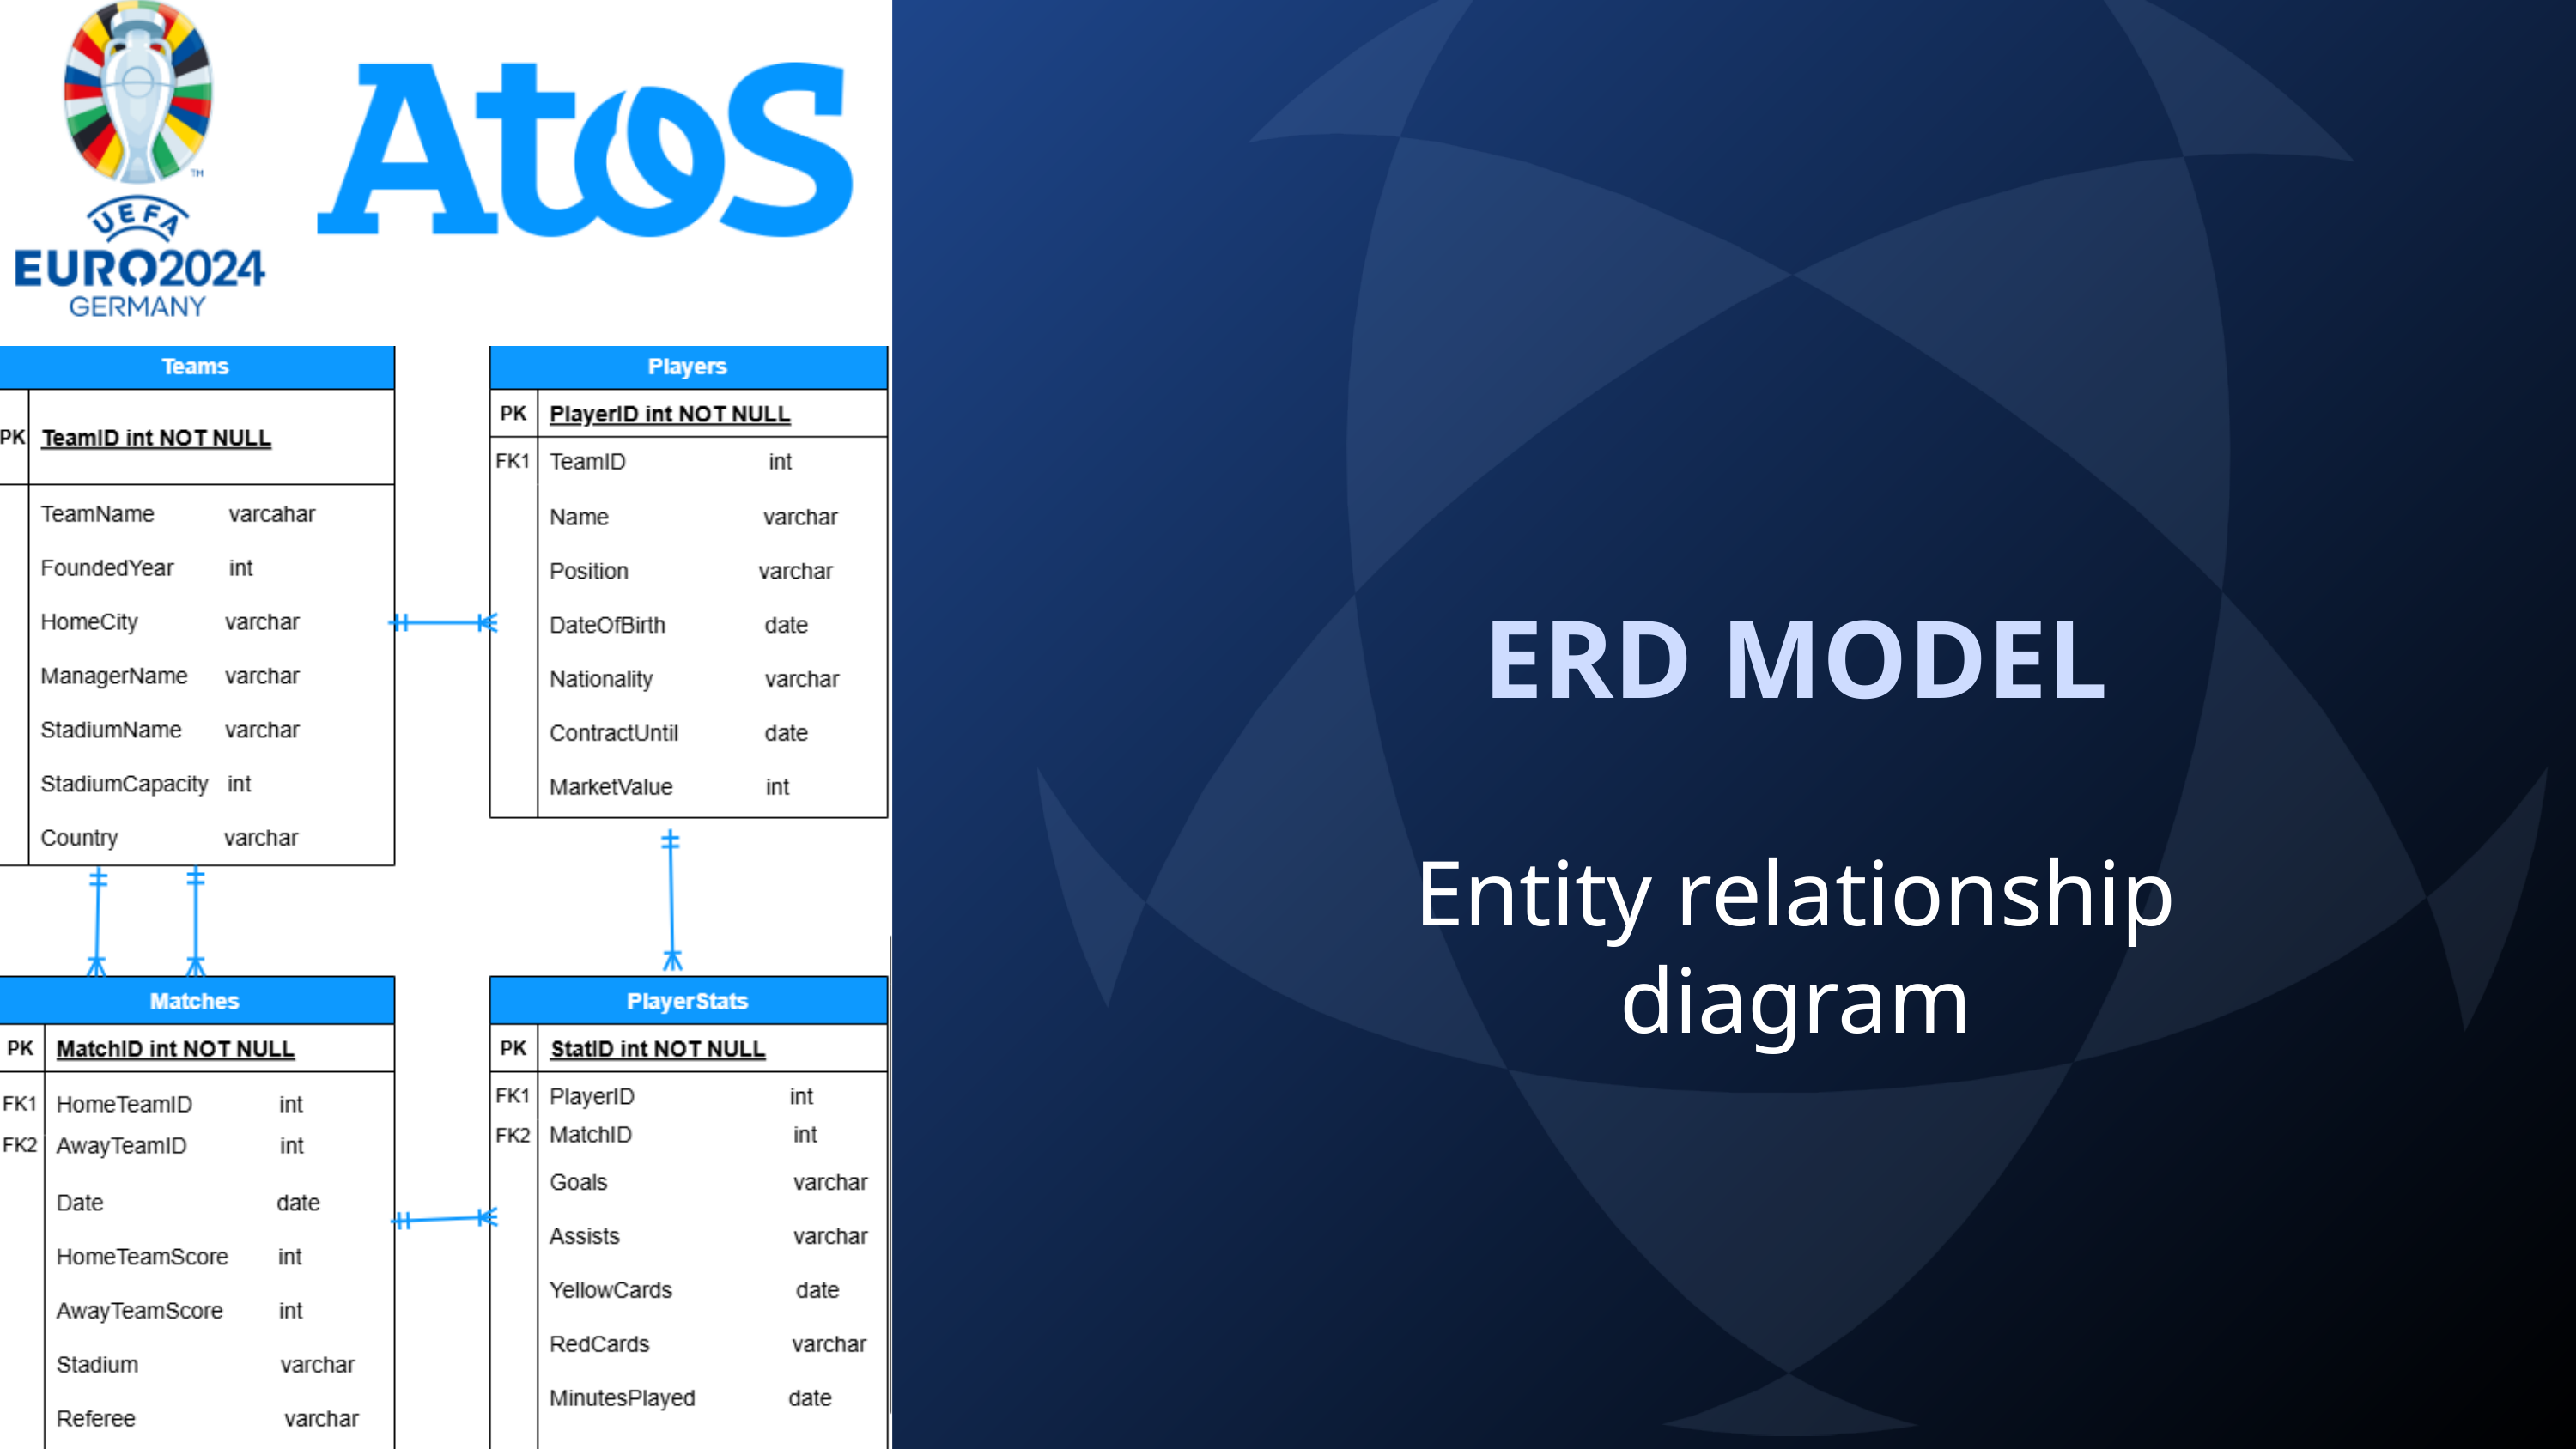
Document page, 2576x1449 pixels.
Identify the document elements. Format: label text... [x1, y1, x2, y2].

text_box ERD MODEL [1322, 591, 2269, 721]
text_box [719, 346, 890, 1449]
text_box Entity relationship diagram [1250, 836, 2342, 1052]
text_box [1036, 0, 2555, 1437]
text_box [0, 346, 160, 1449]
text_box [165, 113, 712, 1449]
text_box [0, 0, 893, 1449]
